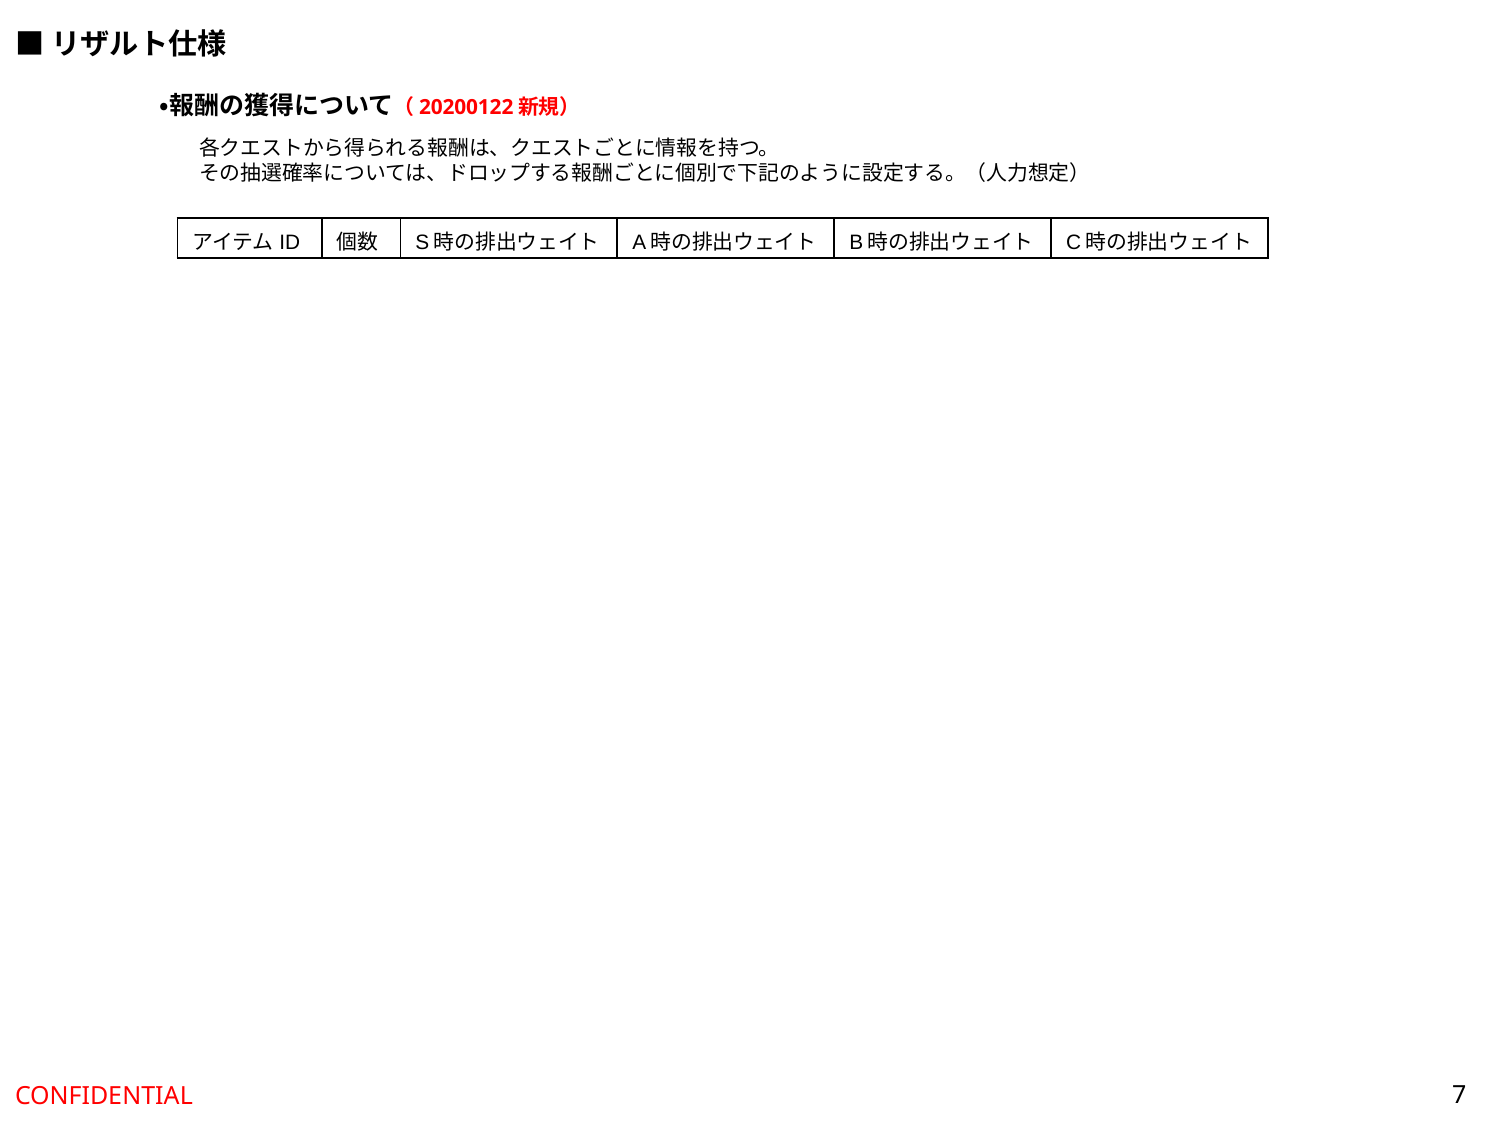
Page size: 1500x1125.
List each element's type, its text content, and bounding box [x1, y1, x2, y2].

table_header アイテムID [178, 219, 321, 257]
slide_number 7 [1143, 1065, 1482, 1125]
text_box ・報酬の獲得について（20200122新規） [144, 81, 596, 127]
table_header C時の排出ウェイト [1052, 219, 1267, 257]
text_box ■リザルト仕様 [0, 17, 242, 68]
footer CONFIDENTIAL [0, 1065, 507, 1125]
table_header A時の排出ウェイト [618, 219, 833, 257]
table_header 個数 [323, 219, 400, 257]
text_box 各クエストから得られる報酬は、クエストごとに情報を持つ。 その抽選確率については、ドロップする報酬ごとに個別で下記のように設定する。（人力想定） [184, 127, 1106, 192]
table_header S時の排出ウェイト [401, 219, 616, 257]
table_header B時の排出ウェイト [835, 219, 1050, 257]
